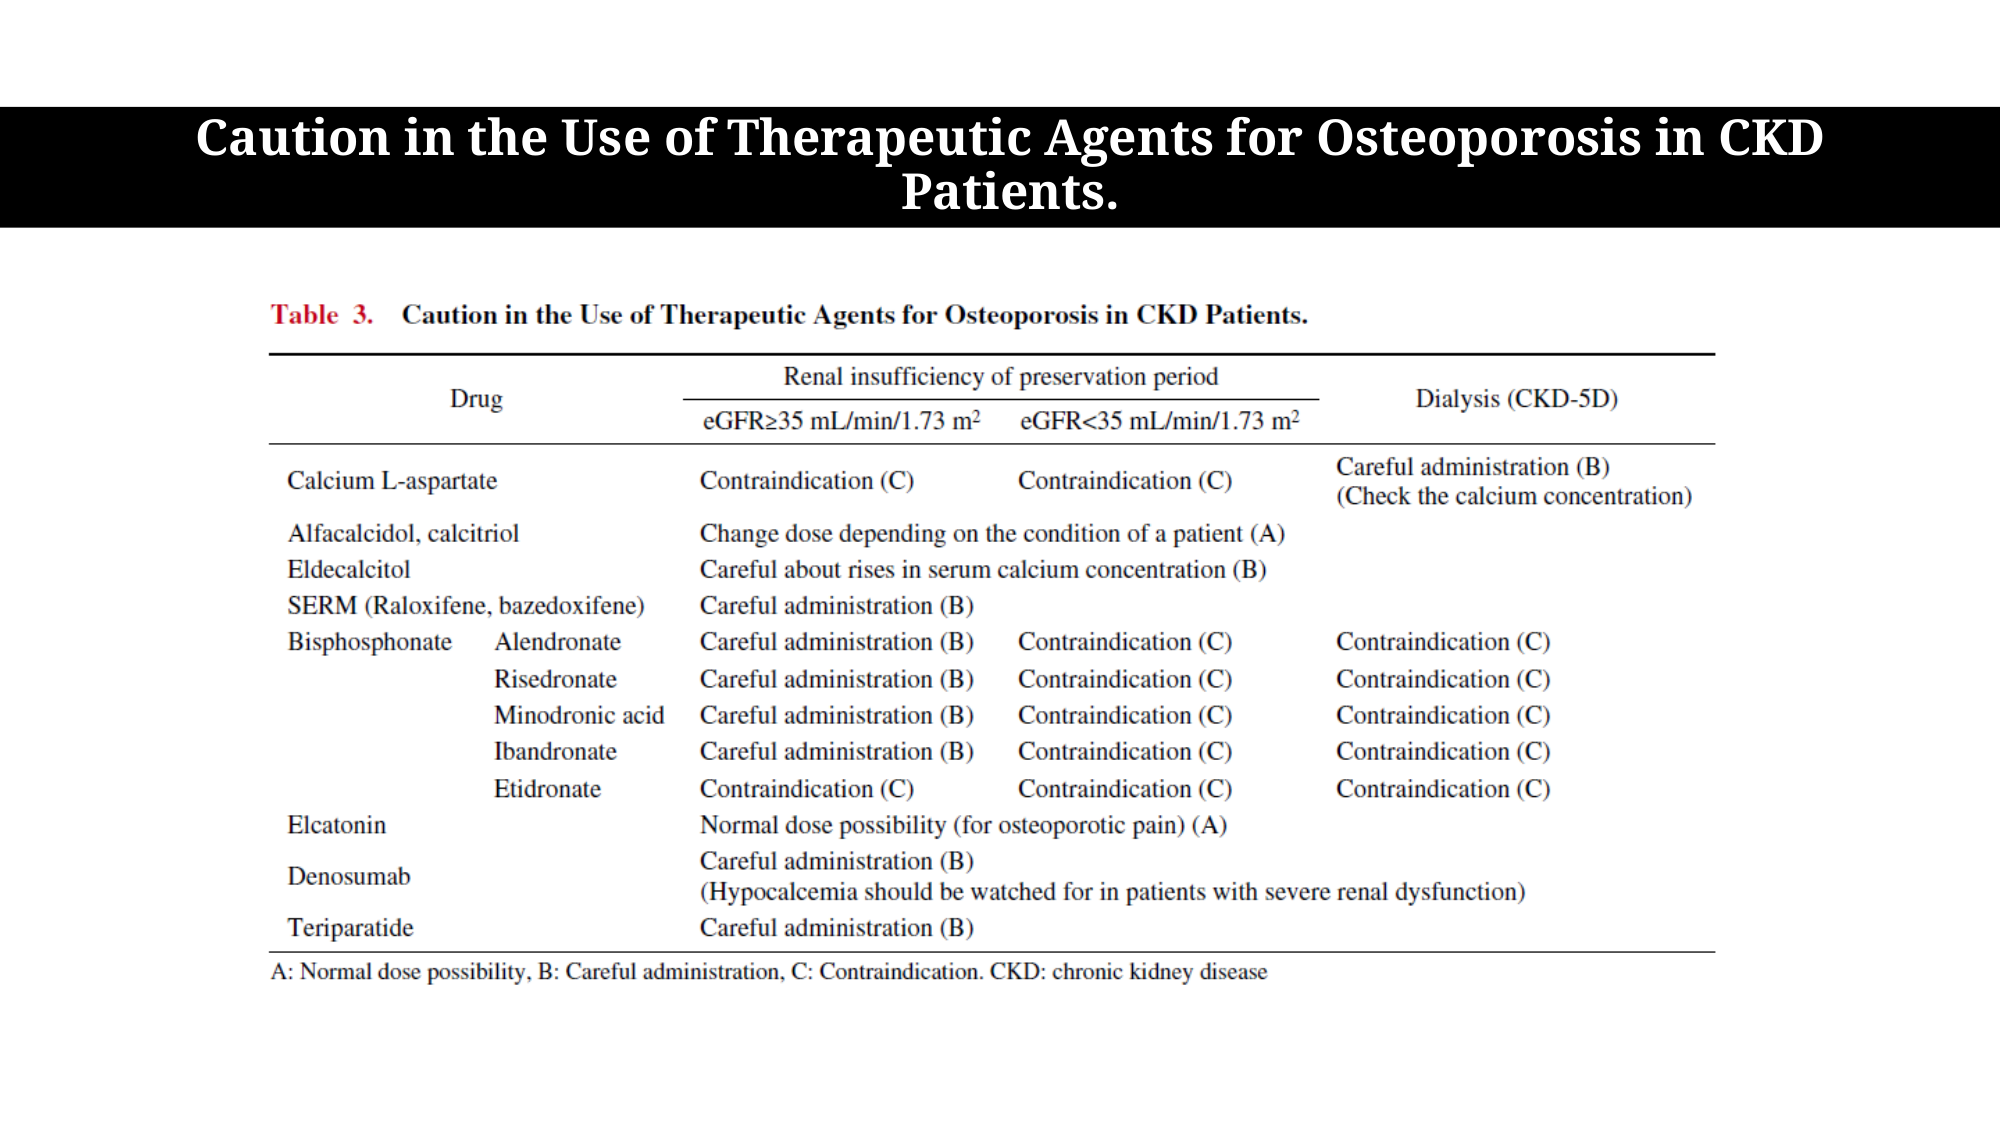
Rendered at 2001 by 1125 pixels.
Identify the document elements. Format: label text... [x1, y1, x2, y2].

text_box [1931, 106, 2000, 228]
text_box [0, 106, 91, 228]
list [232, 274, 1767, 996]
title Caution in the Use of Therapeutic Agents for Osteoporosis in CKD Patients. [91, 105, 1931, 228]
